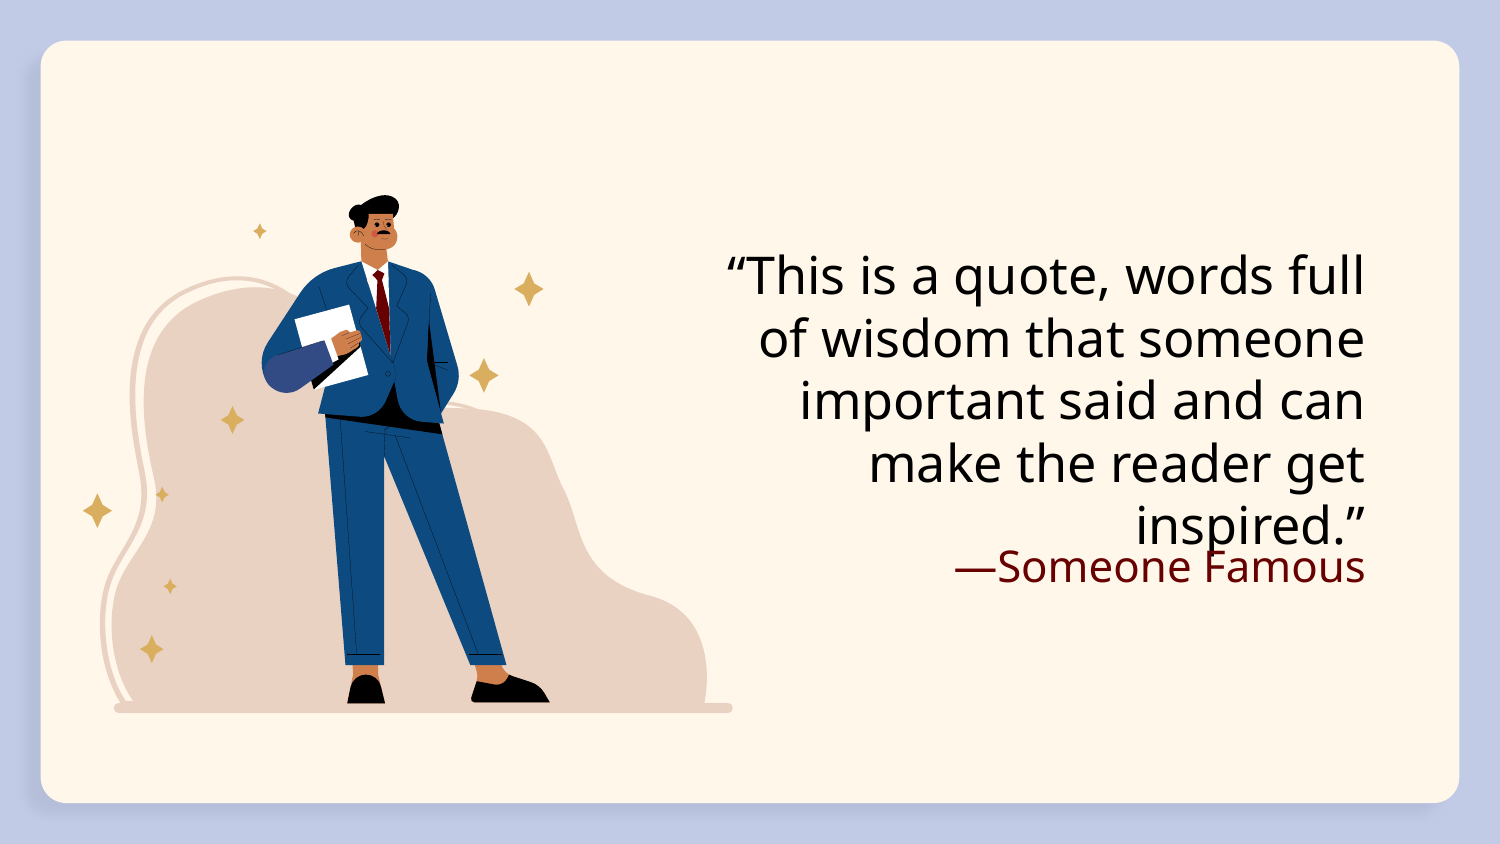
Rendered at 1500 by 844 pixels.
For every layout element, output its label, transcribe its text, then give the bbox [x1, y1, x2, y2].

title “This is a quote, words full of wisdom that someone important said and can make the reader get inspired.” [737, 242, 1366, 529]
subtitle —Someone Famous [737, 538, 1367, 602]
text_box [82, 194, 734, 714]
